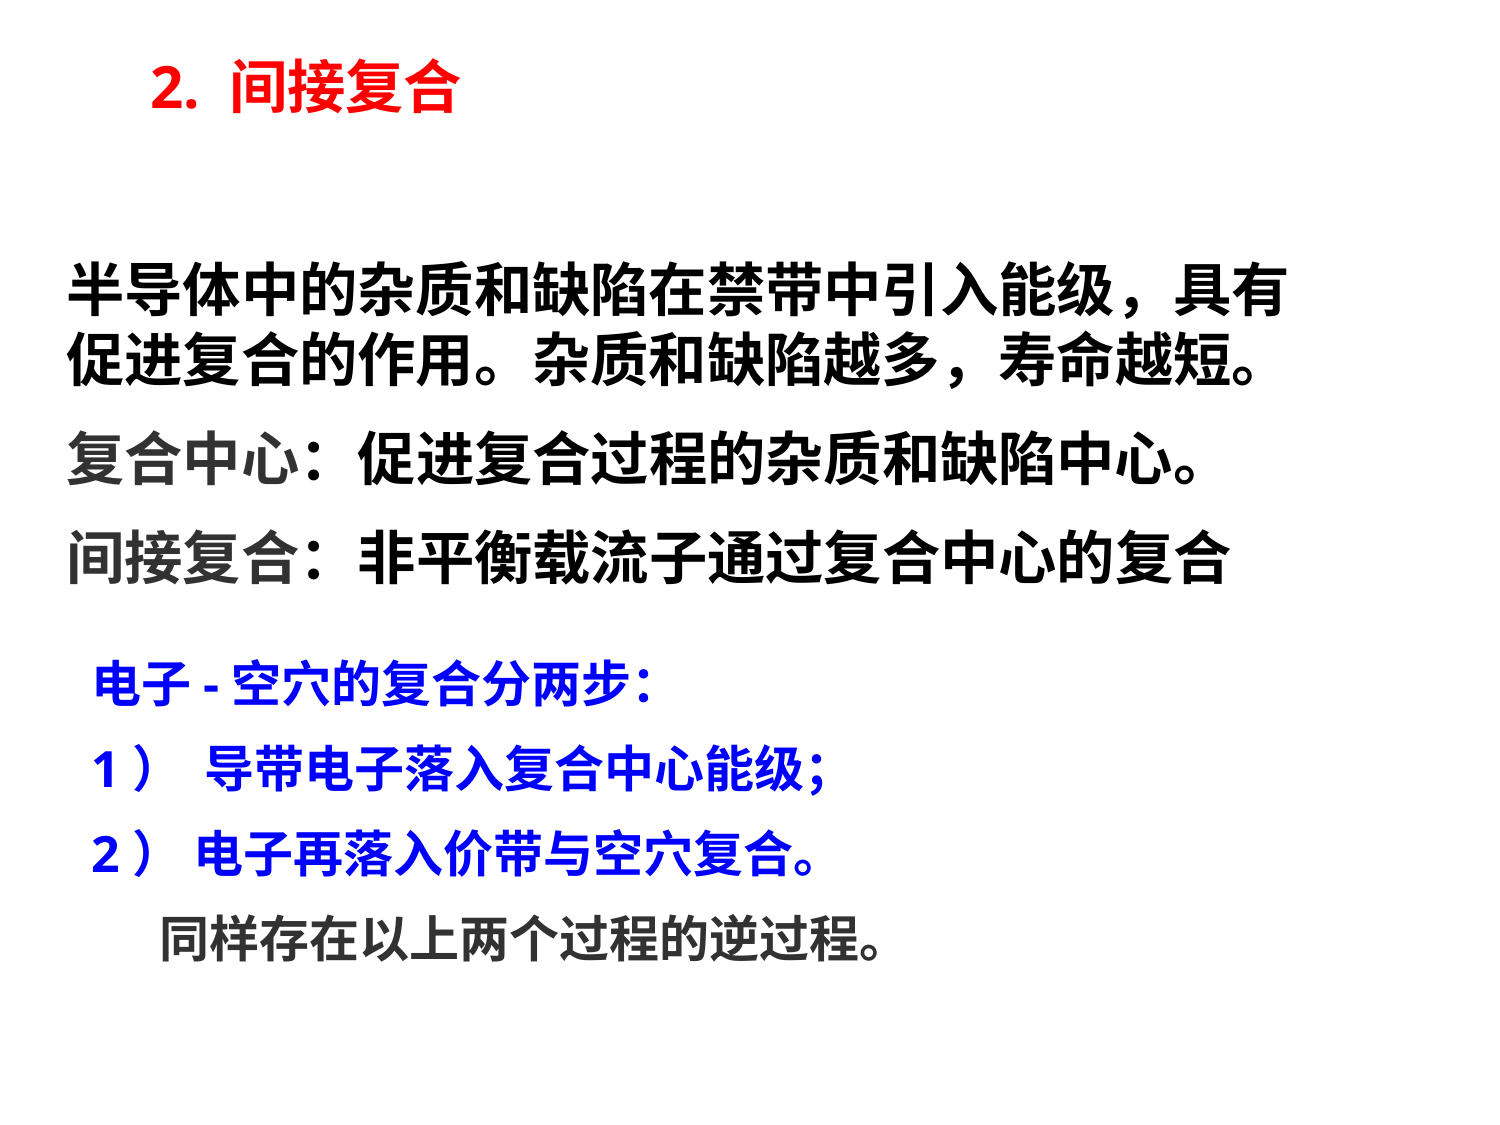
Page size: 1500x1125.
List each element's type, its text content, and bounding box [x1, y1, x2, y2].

text_box 半导体中的杂质和缺陷在禁带中引入能级，具有促进复合的作用。杂质和缺陷越多，寿命越短。 复合中心：促进复合过程的杂质和缺陷中心。 间接复合：非平衡载流子通过复合中心的复合 [51, 245, 1340, 599]
text_box 2. 间接复合 [135, 42, 738, 128]
text_box 电子-空穴的复合分两步： 1） 导带电子落入复合中心能级； 2） 电子再落入价带与空穴复合。 同样存在以上两个过程的逆过程。 [76, 645, 1277, 975]
